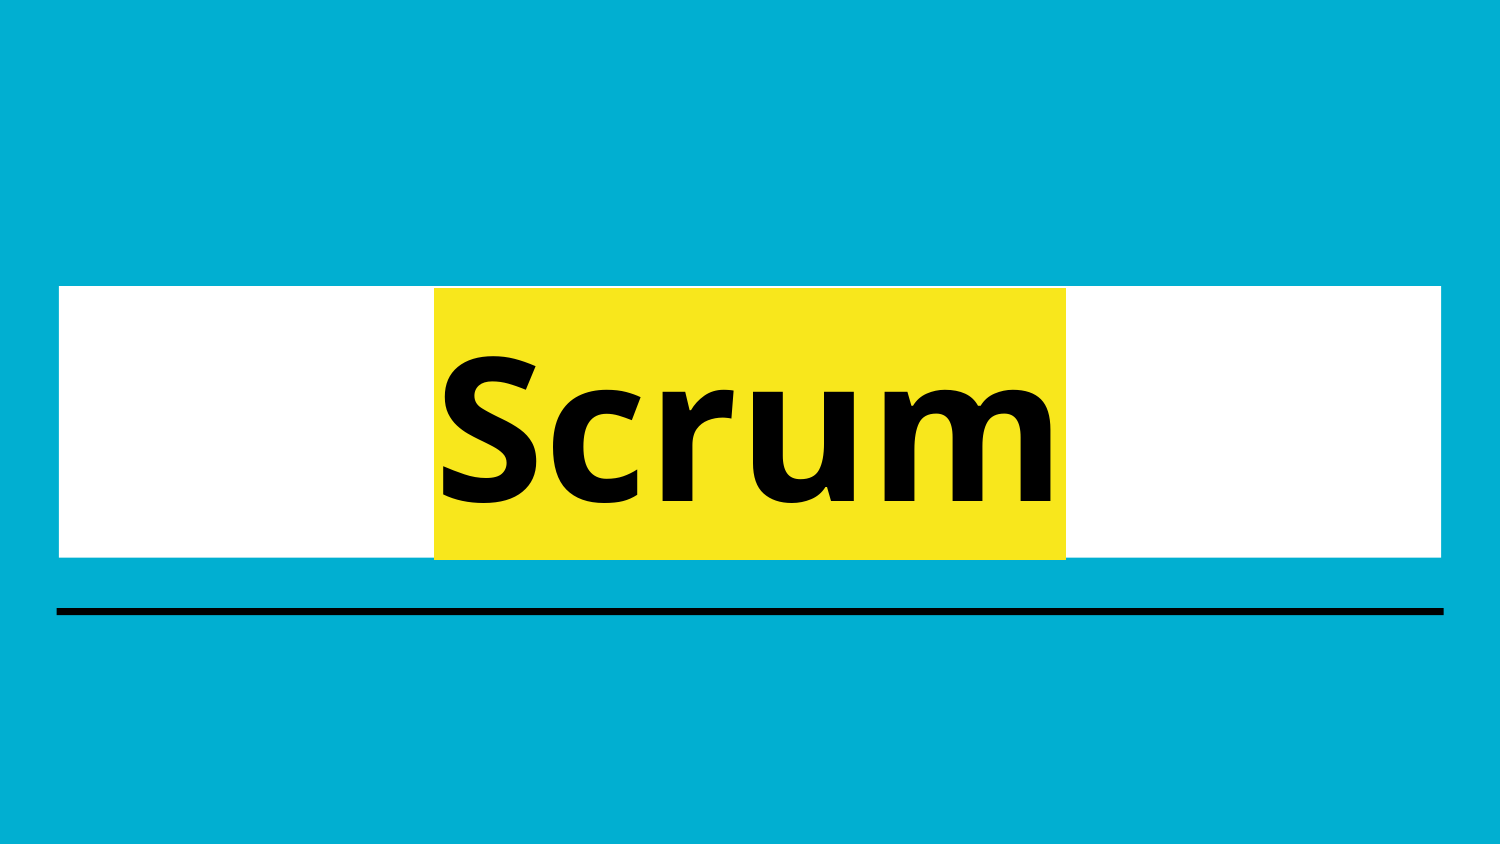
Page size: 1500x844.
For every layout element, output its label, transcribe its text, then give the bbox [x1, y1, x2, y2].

title Scrum [58, 286, 1442, 558]
